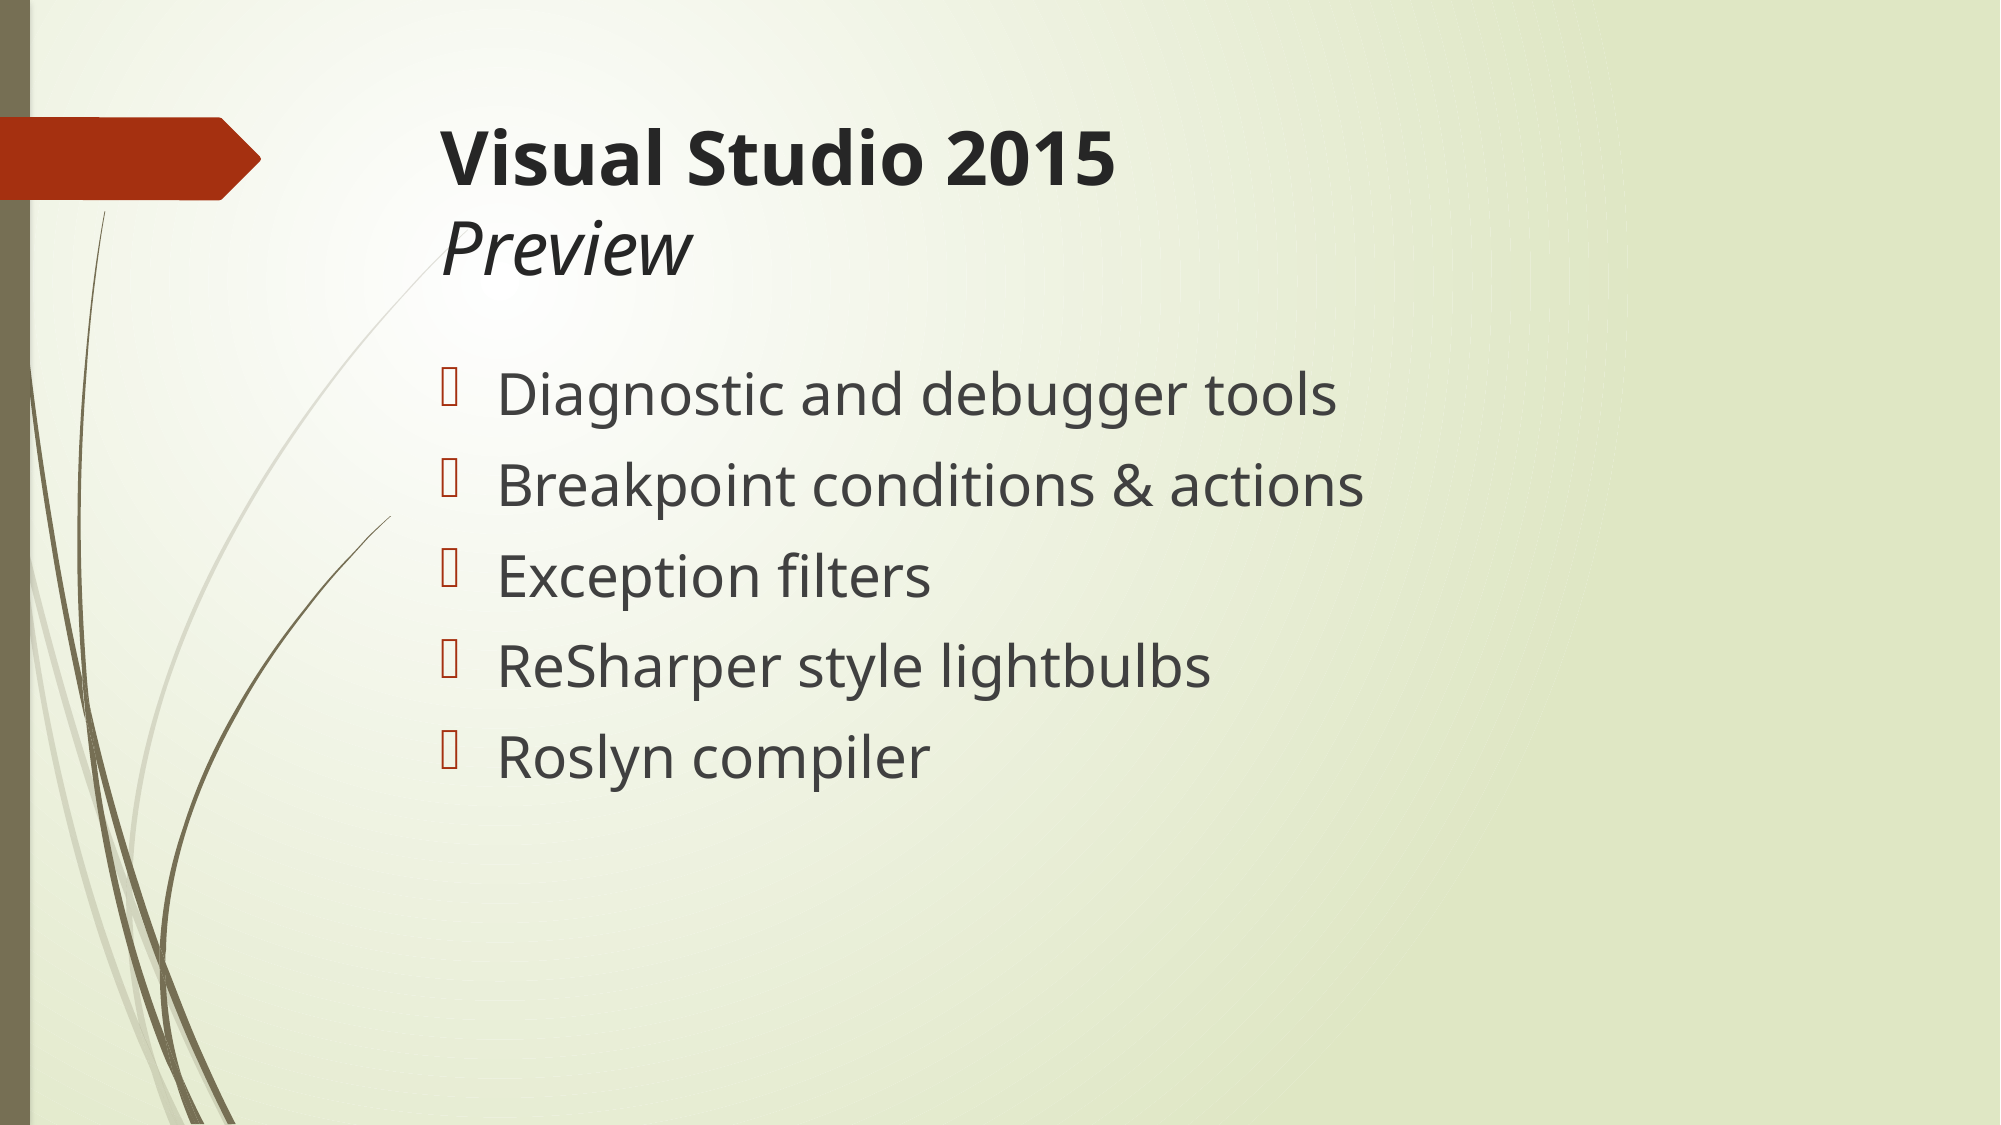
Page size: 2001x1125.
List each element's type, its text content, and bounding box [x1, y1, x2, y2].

list Diagnostic and debugger tools Breakpoint conditions & actions Exception filters ReSharper style lightbulbs Roslyn compiler [424, 350, 1888, 970]
title Visual Studio 2015 Preview [425, 102, 1888, 313]
